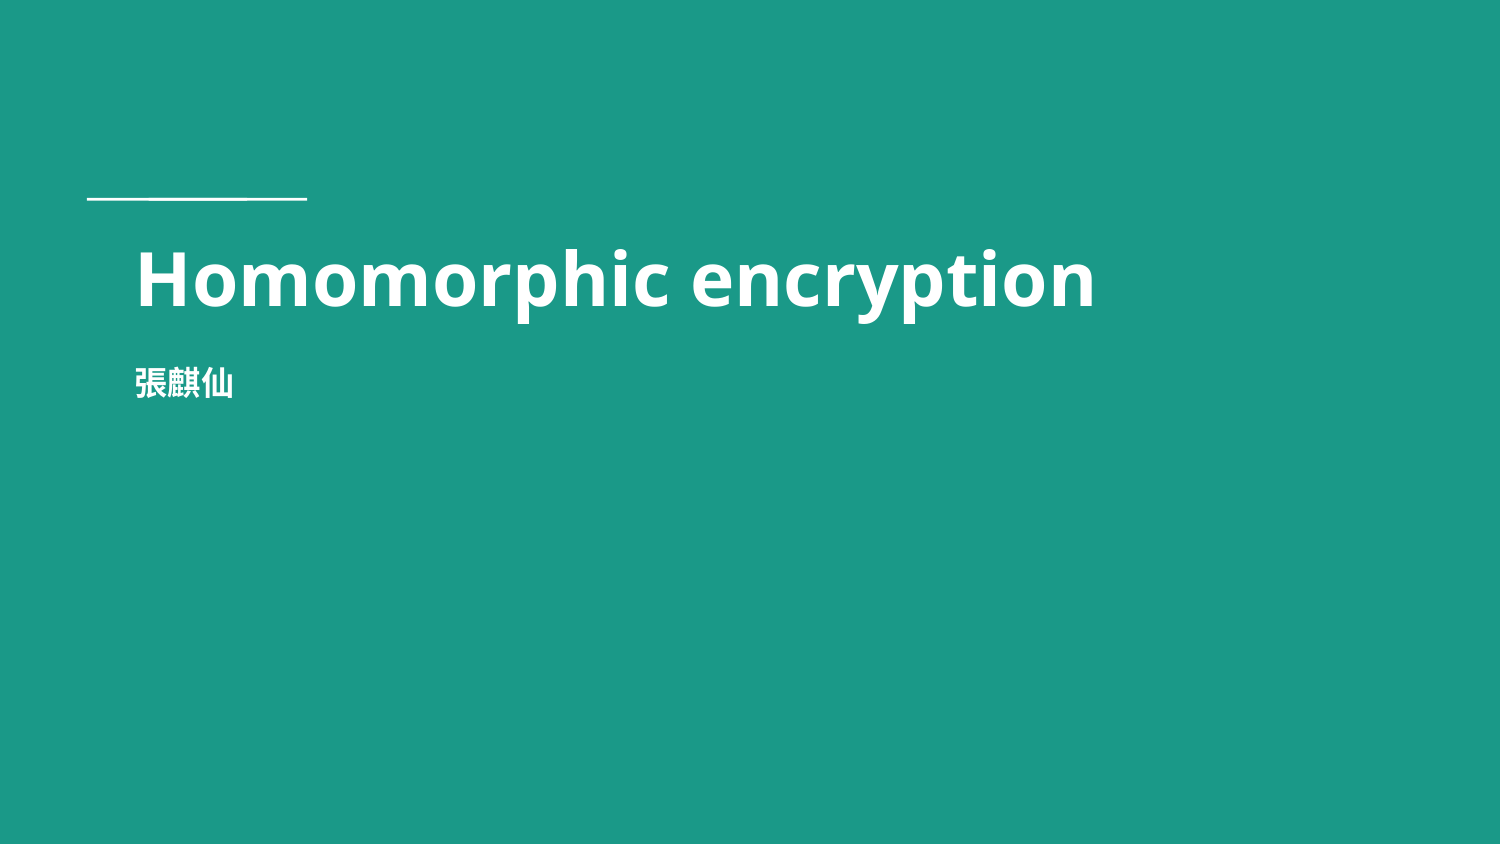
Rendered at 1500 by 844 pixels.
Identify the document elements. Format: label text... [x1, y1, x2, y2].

title Homomorphic encryption 張麒仙 [119, 216, 1381, 466]
